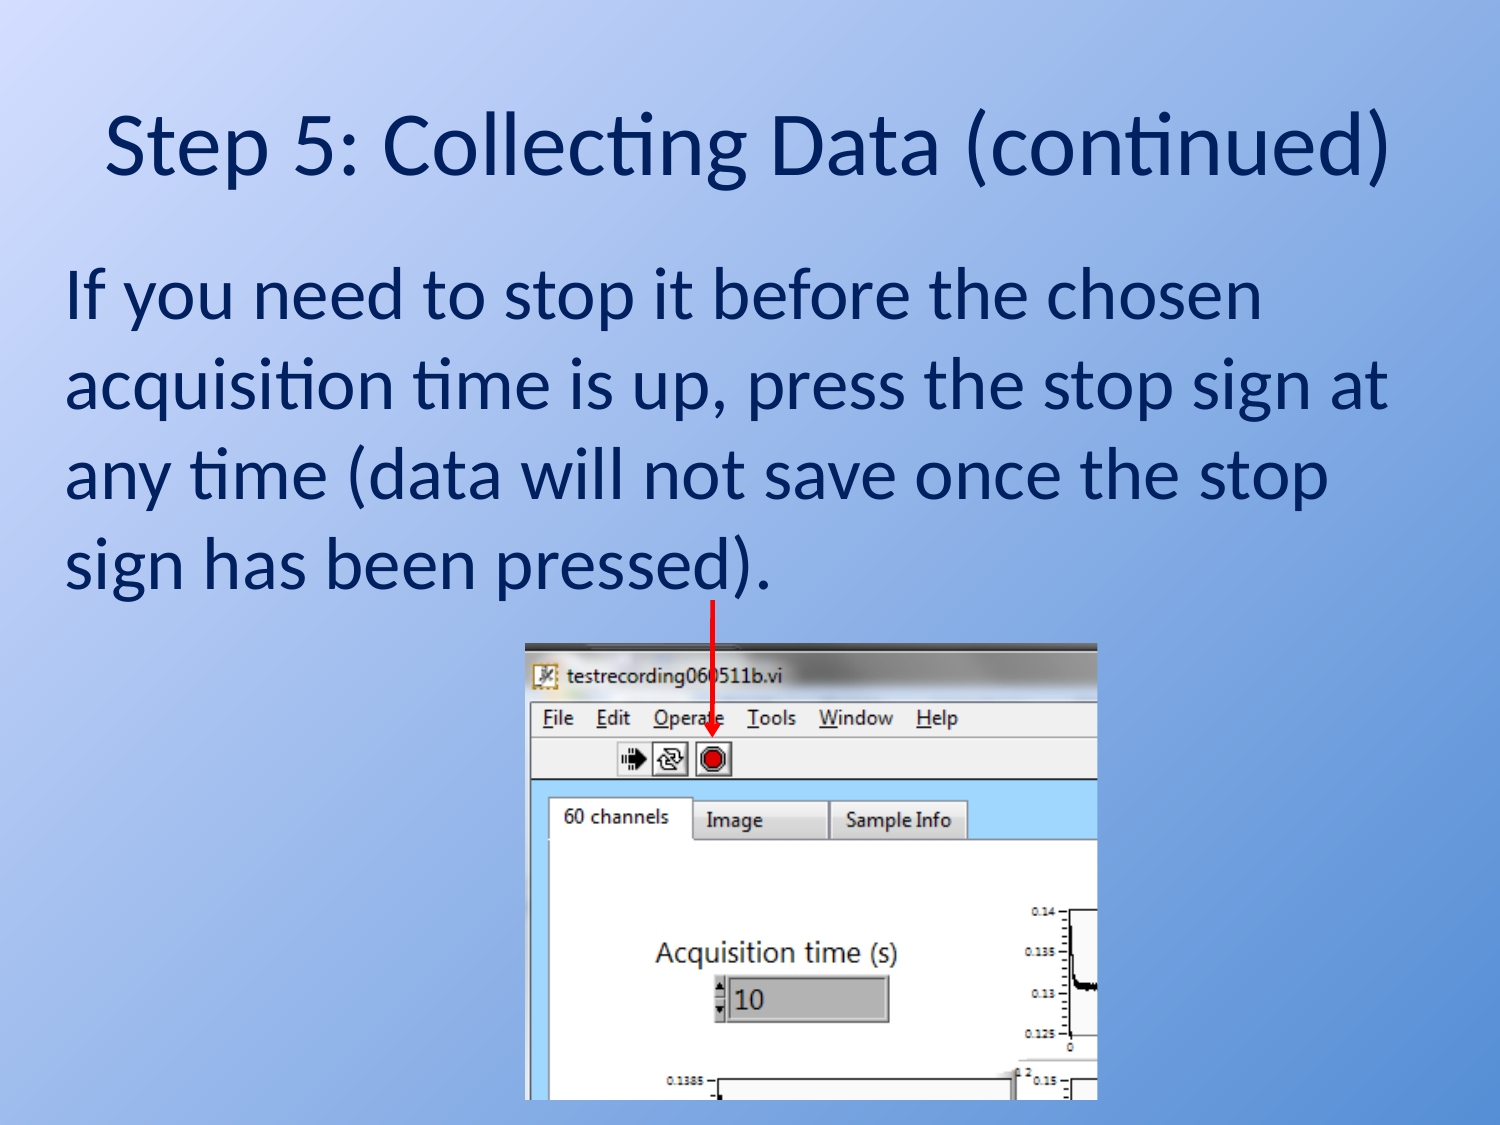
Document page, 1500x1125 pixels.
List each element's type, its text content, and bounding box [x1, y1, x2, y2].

title Step 5: Collecting Data (continued) [75, 45, 1425, 233]
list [524, 642, 1098, 1101]
text_box If you need to stop it before the chosen acquisition time is up, press the stop sign at any time (data will not save once the stop sign has been pressed). [50, 237, 1438, 613]
